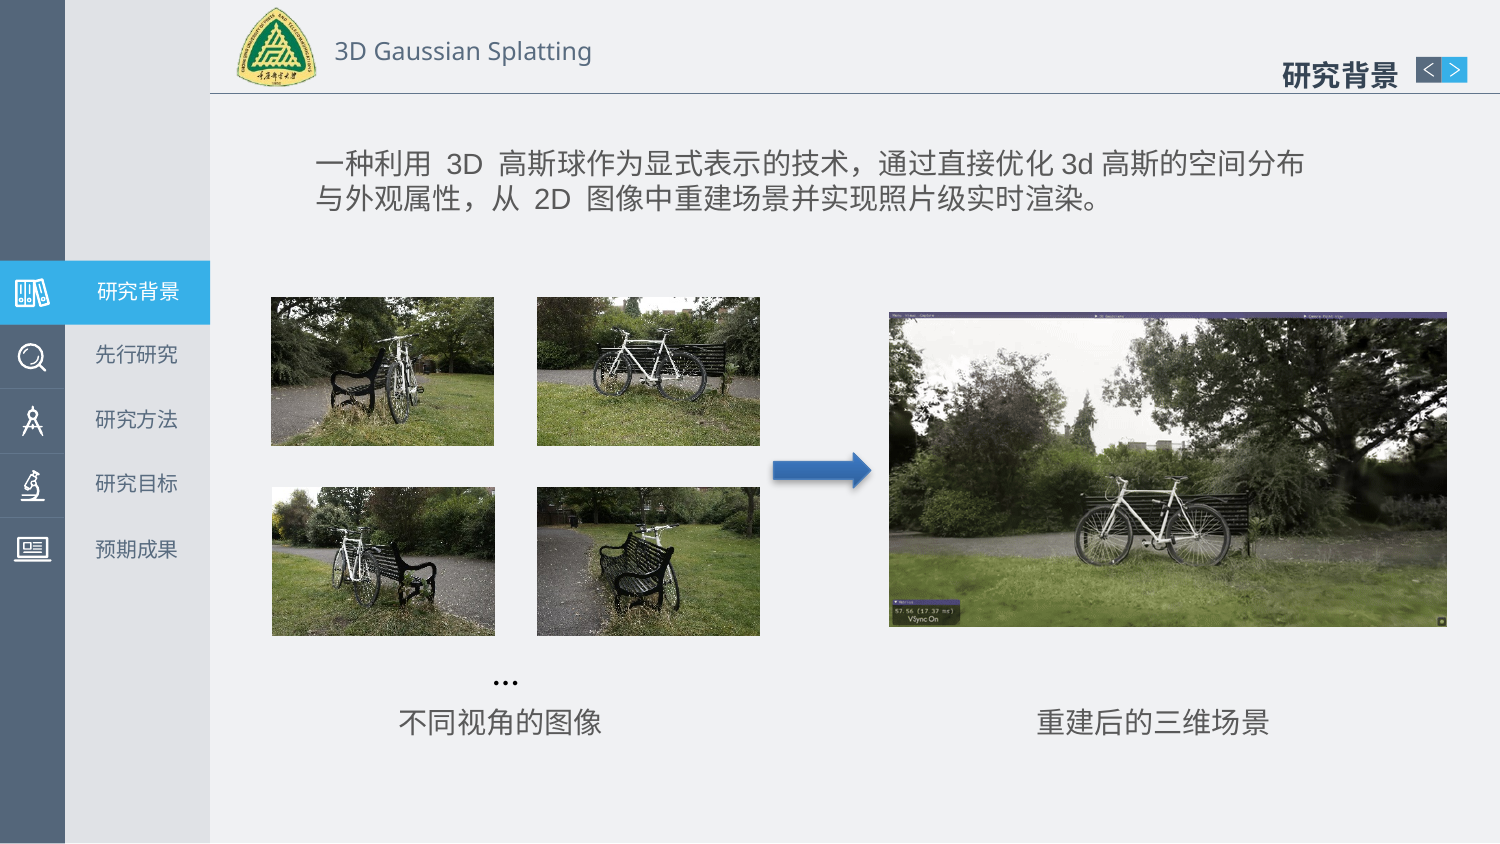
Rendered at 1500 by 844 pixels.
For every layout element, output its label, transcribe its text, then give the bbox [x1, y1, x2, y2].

text_box 预期成果 [80, 529, 194, 569]
picture [889, 312, 1448, 628]
text_box [15, 278, 48, 308]
text_box [22, 405, 44, 437]
text_box 研究方法 [80, 399, 194, 439]
text_box [20, 470, 46, 502]
picture [271, 297, 495, 446]
text_box 3D Gaussian Splatting [329, 28, 936, 73]
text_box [1441, 56, 1468, 83]
text_box 先行研究 [80, 334, 194, 374]
picture [272, 487, 495, 636]
text_box 重建后的三维场景 [1021, 696, 1286, 747]
text_box 研究目标 [80, 463, 194, 503]
text_box 研究背景 [962, 40, 1400, 93]
picture [537, 487, 760, 636]
picture [226, 0, 326, 98]
text_box [13, 536, 52, 562]
text_box 不同视角的图像 [383, 697, 619, 748]
picture [537, 297, 760, 446]
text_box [1415, 56, 1440, 83]
text_box 一种利用 3D 高斯球作为显式表示的技术，通过直接优化3d高斯的空间分布与外观属性，从 2D 图像中重建场景并实现照片级实时渲染。 [301, 137, 1344, 213]
text_box 研究背景 [48, 271, 229, 311]
text_box … [478, 640, 679, 700]
text_box [0, 259, 212, 327]
text_box [772, 452, 872, 489]
text_box [17, 343, 47, 372]
